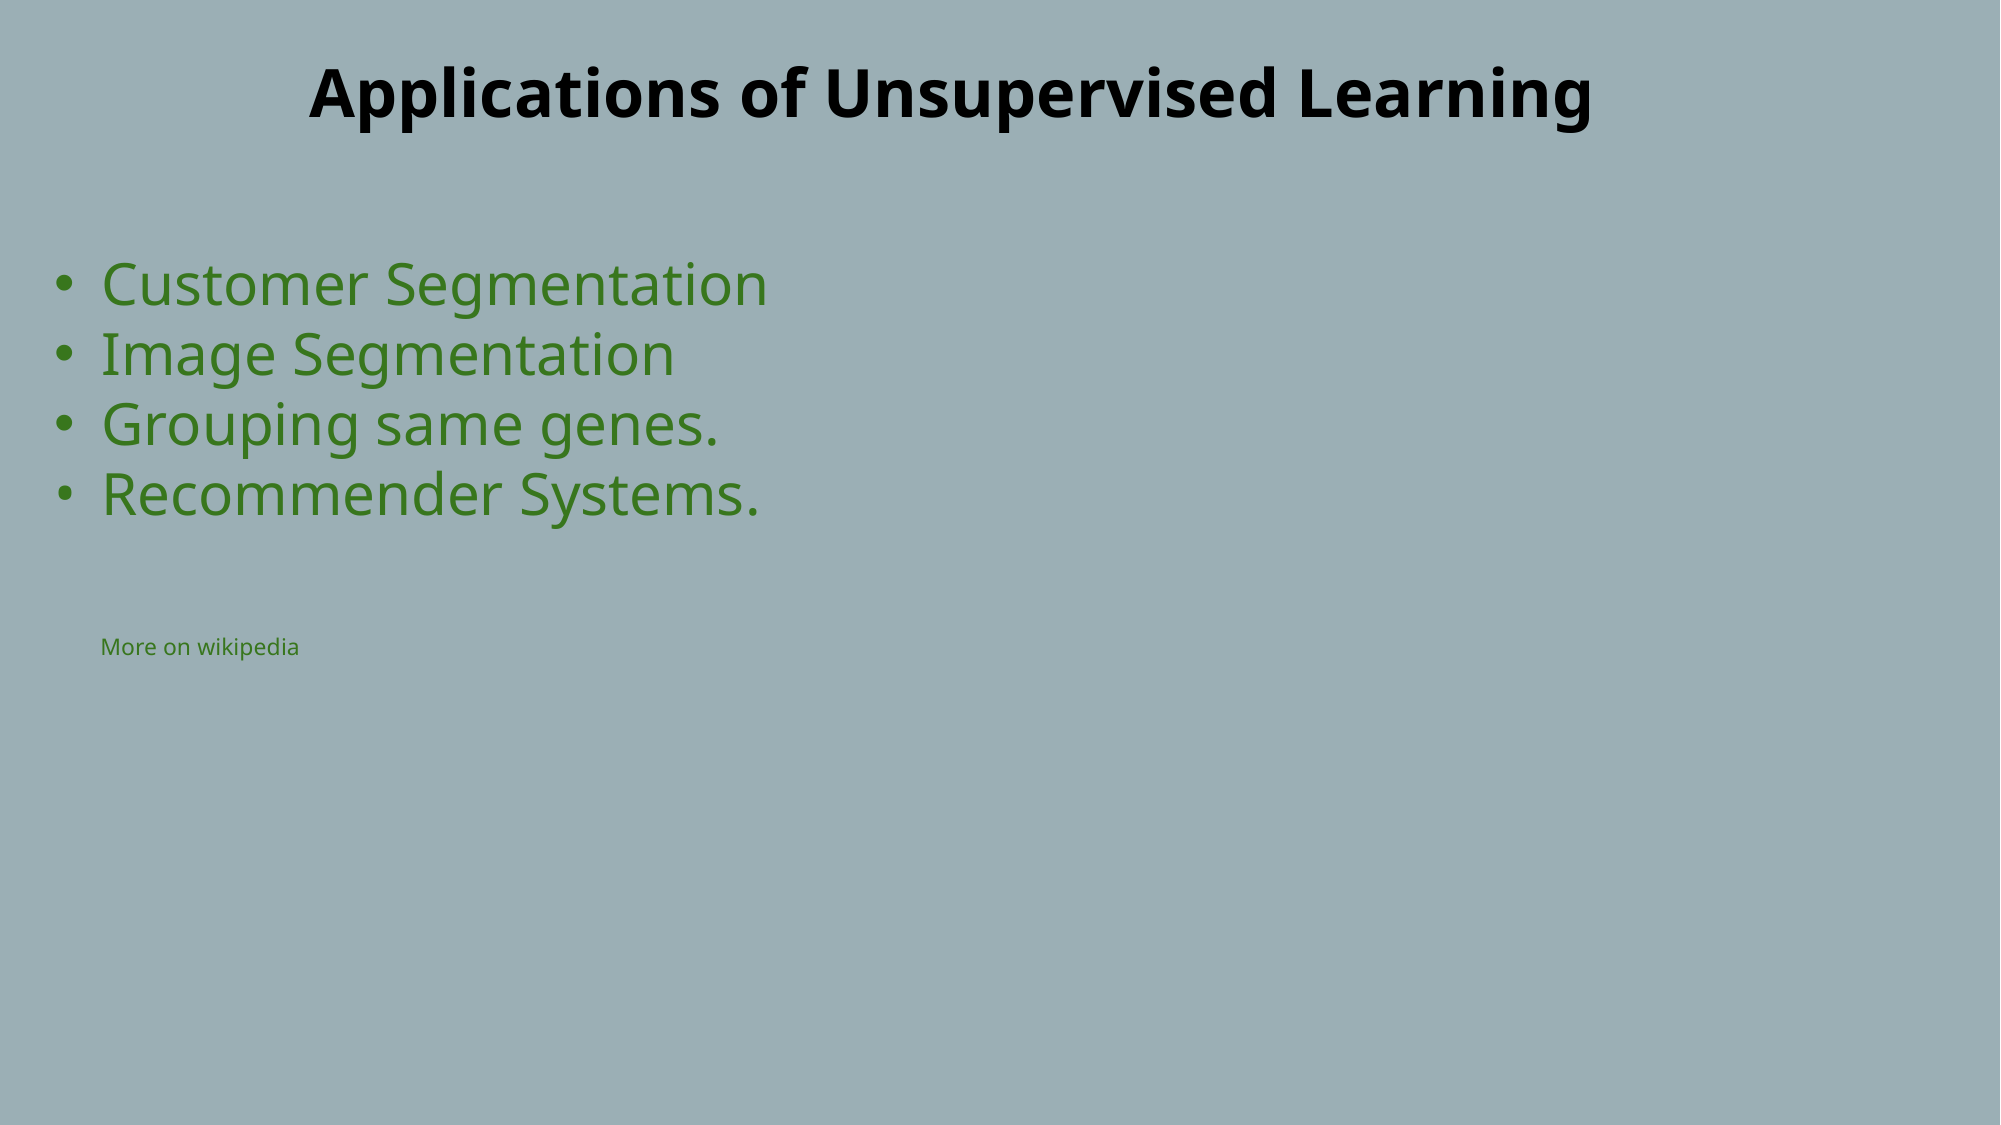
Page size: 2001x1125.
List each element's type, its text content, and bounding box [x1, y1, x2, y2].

text_box Applications of Unsupervised Learning [294, 42, 1621, 178]
text_box [0, 42, 1923, 240]
text_box Customer Segmentation Image Segmentation Grouping same genes. Recommender Systems. More on wikipedia [39, 239, 1916, 836]
